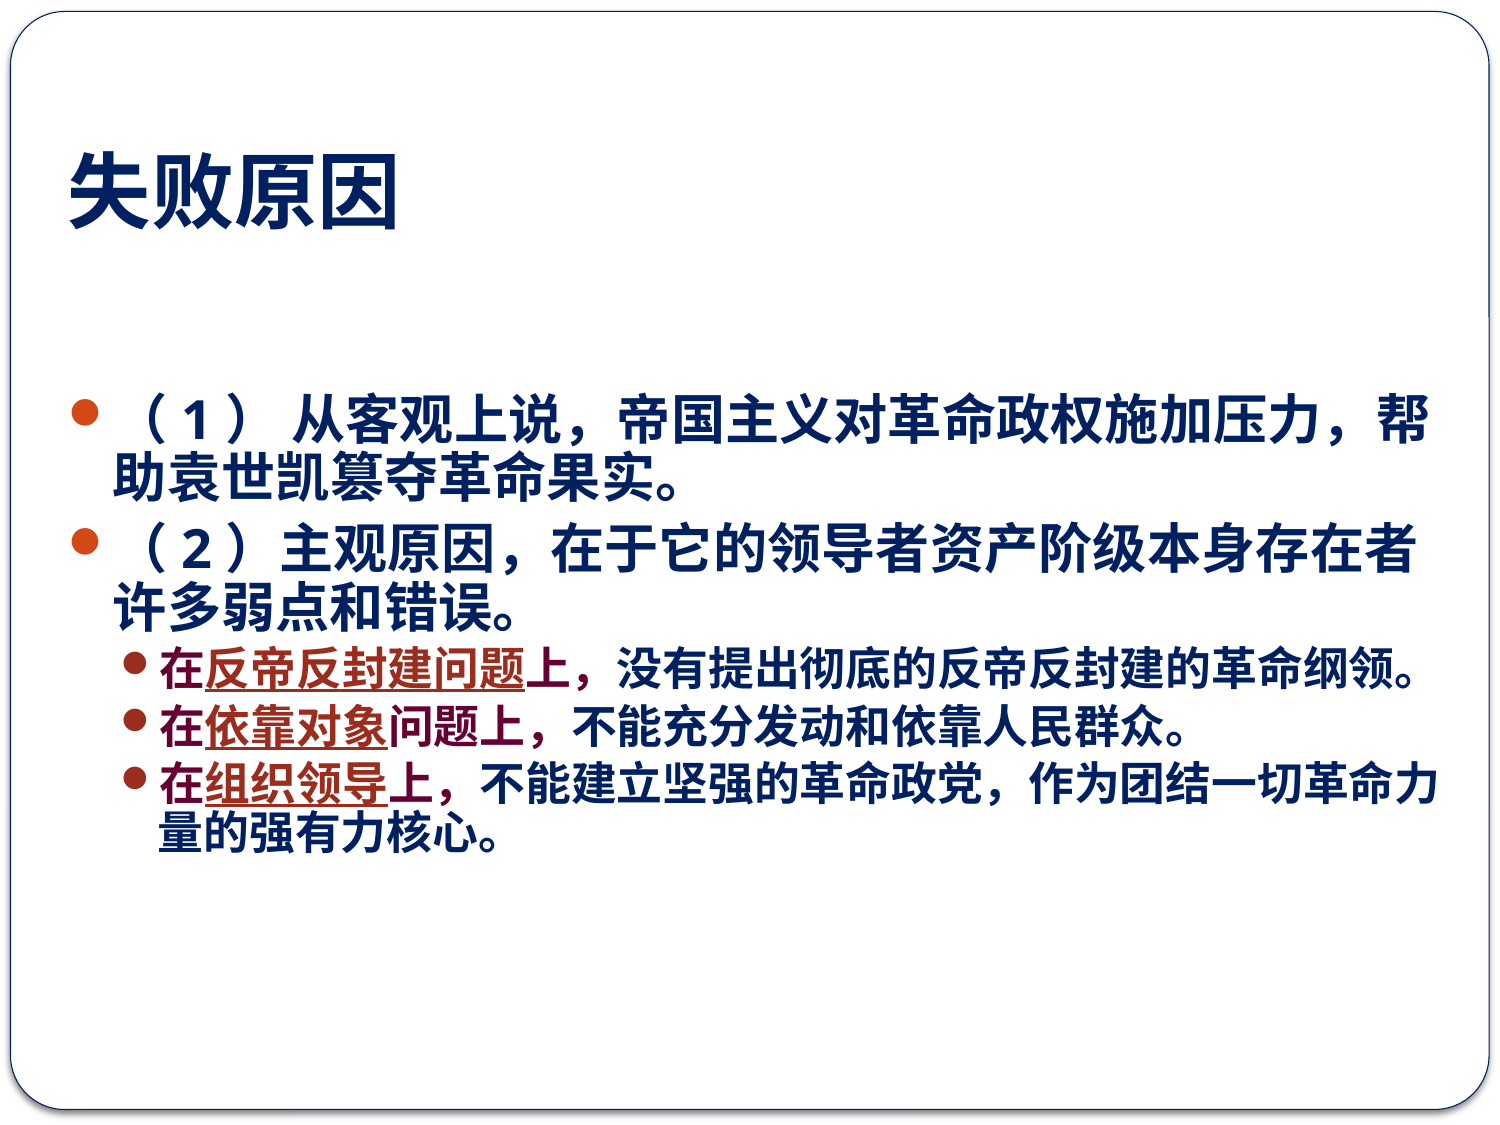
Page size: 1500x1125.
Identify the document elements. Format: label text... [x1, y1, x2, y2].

list （1） 从客观上说，帝国主义对革命政权施加压力，帮助袁世凯篡夺革命果实。 （2）主观原因，在于它的领导者资产阶级本身存在者许多弱点和错误。 在反帝反封建问题上，没有提出彻底的反帝反封建的革命纲领。 在依靠对象问题上，不能充分发动和依靠人民群众。 在组织领导上，不能建立坚强的革命政党，作为团结一切革命力量的强有力核心。 [53, 385, 1459, 976]
title 失败原因 [53, 66, 1329, 254]
